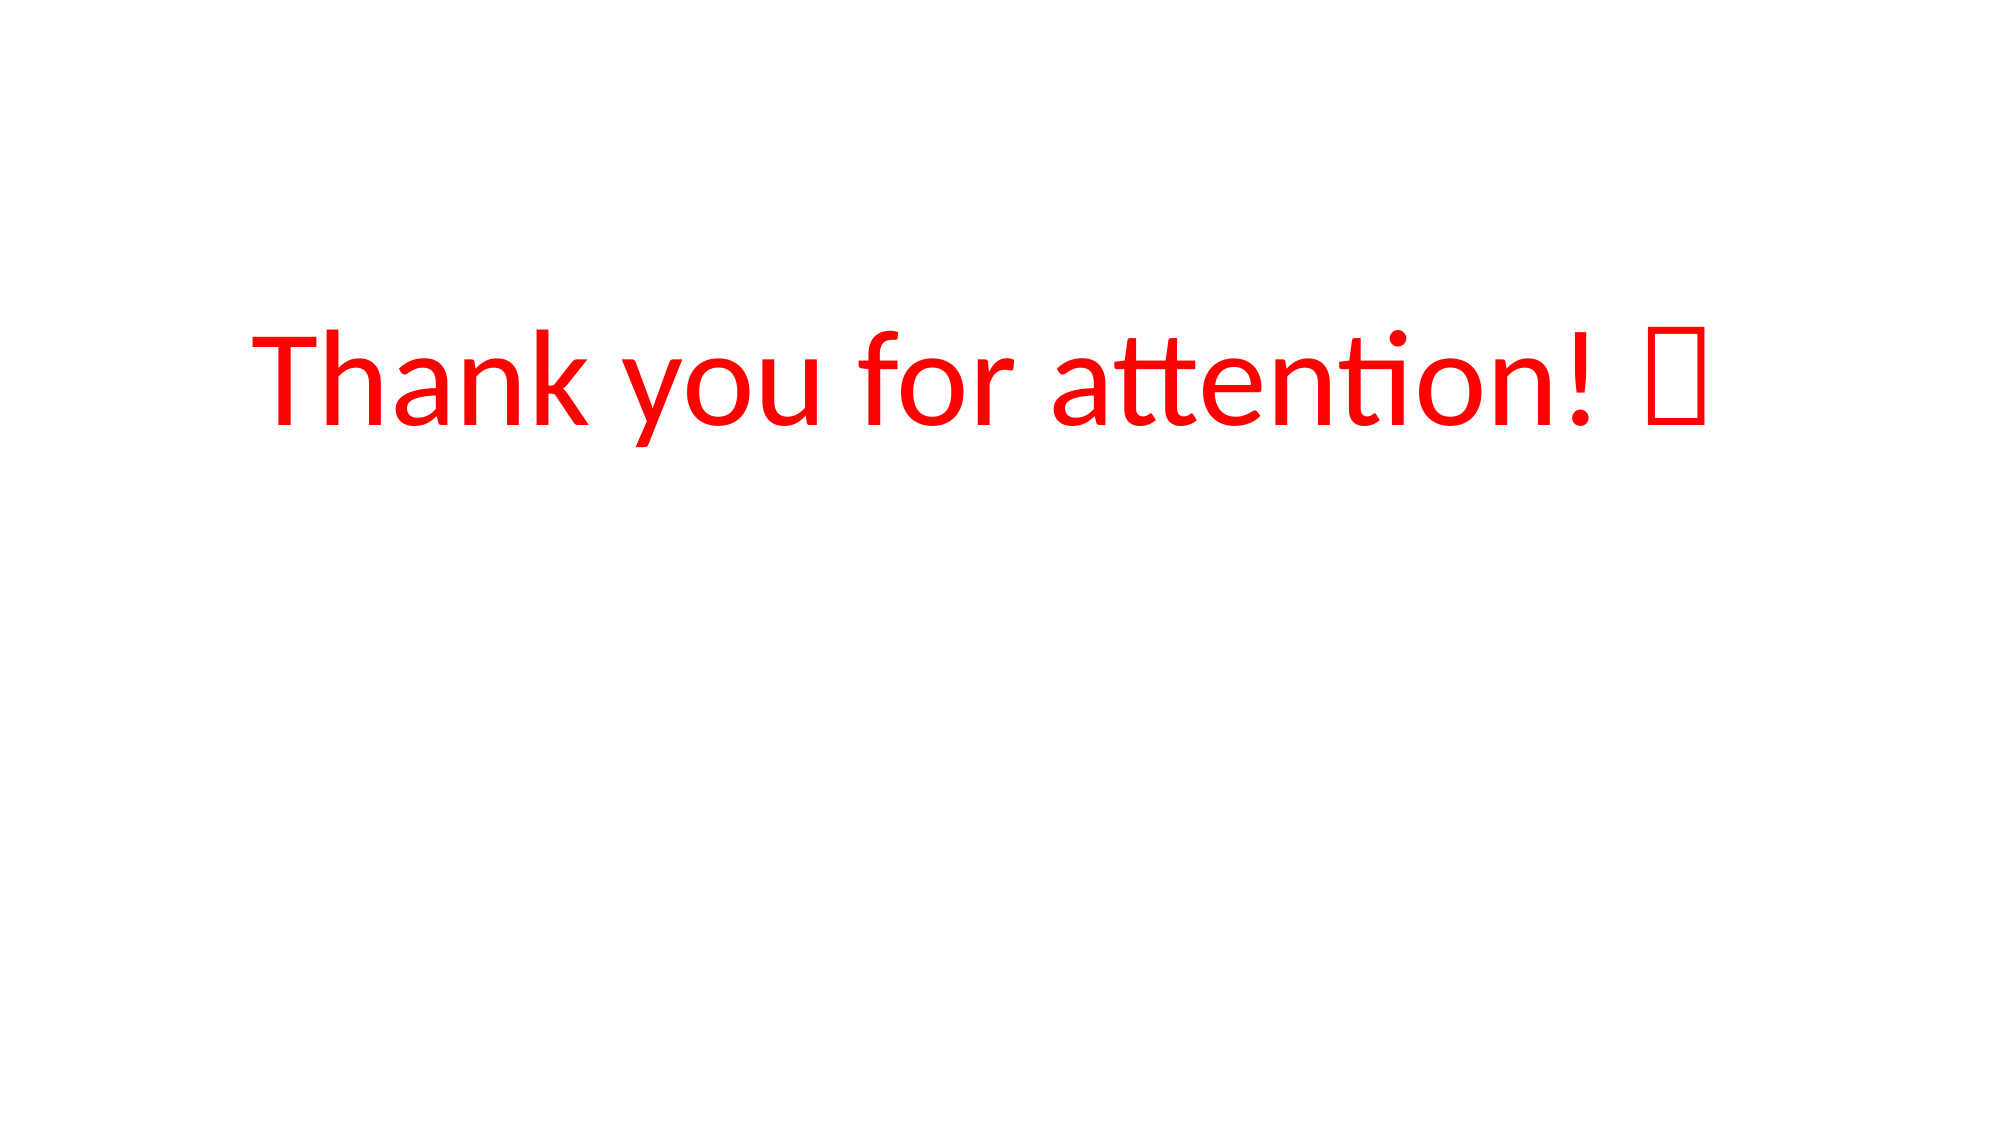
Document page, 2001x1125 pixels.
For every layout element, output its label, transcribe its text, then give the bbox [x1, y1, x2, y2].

list Thank you for attention!  [137, 299, 1863, 1014]
